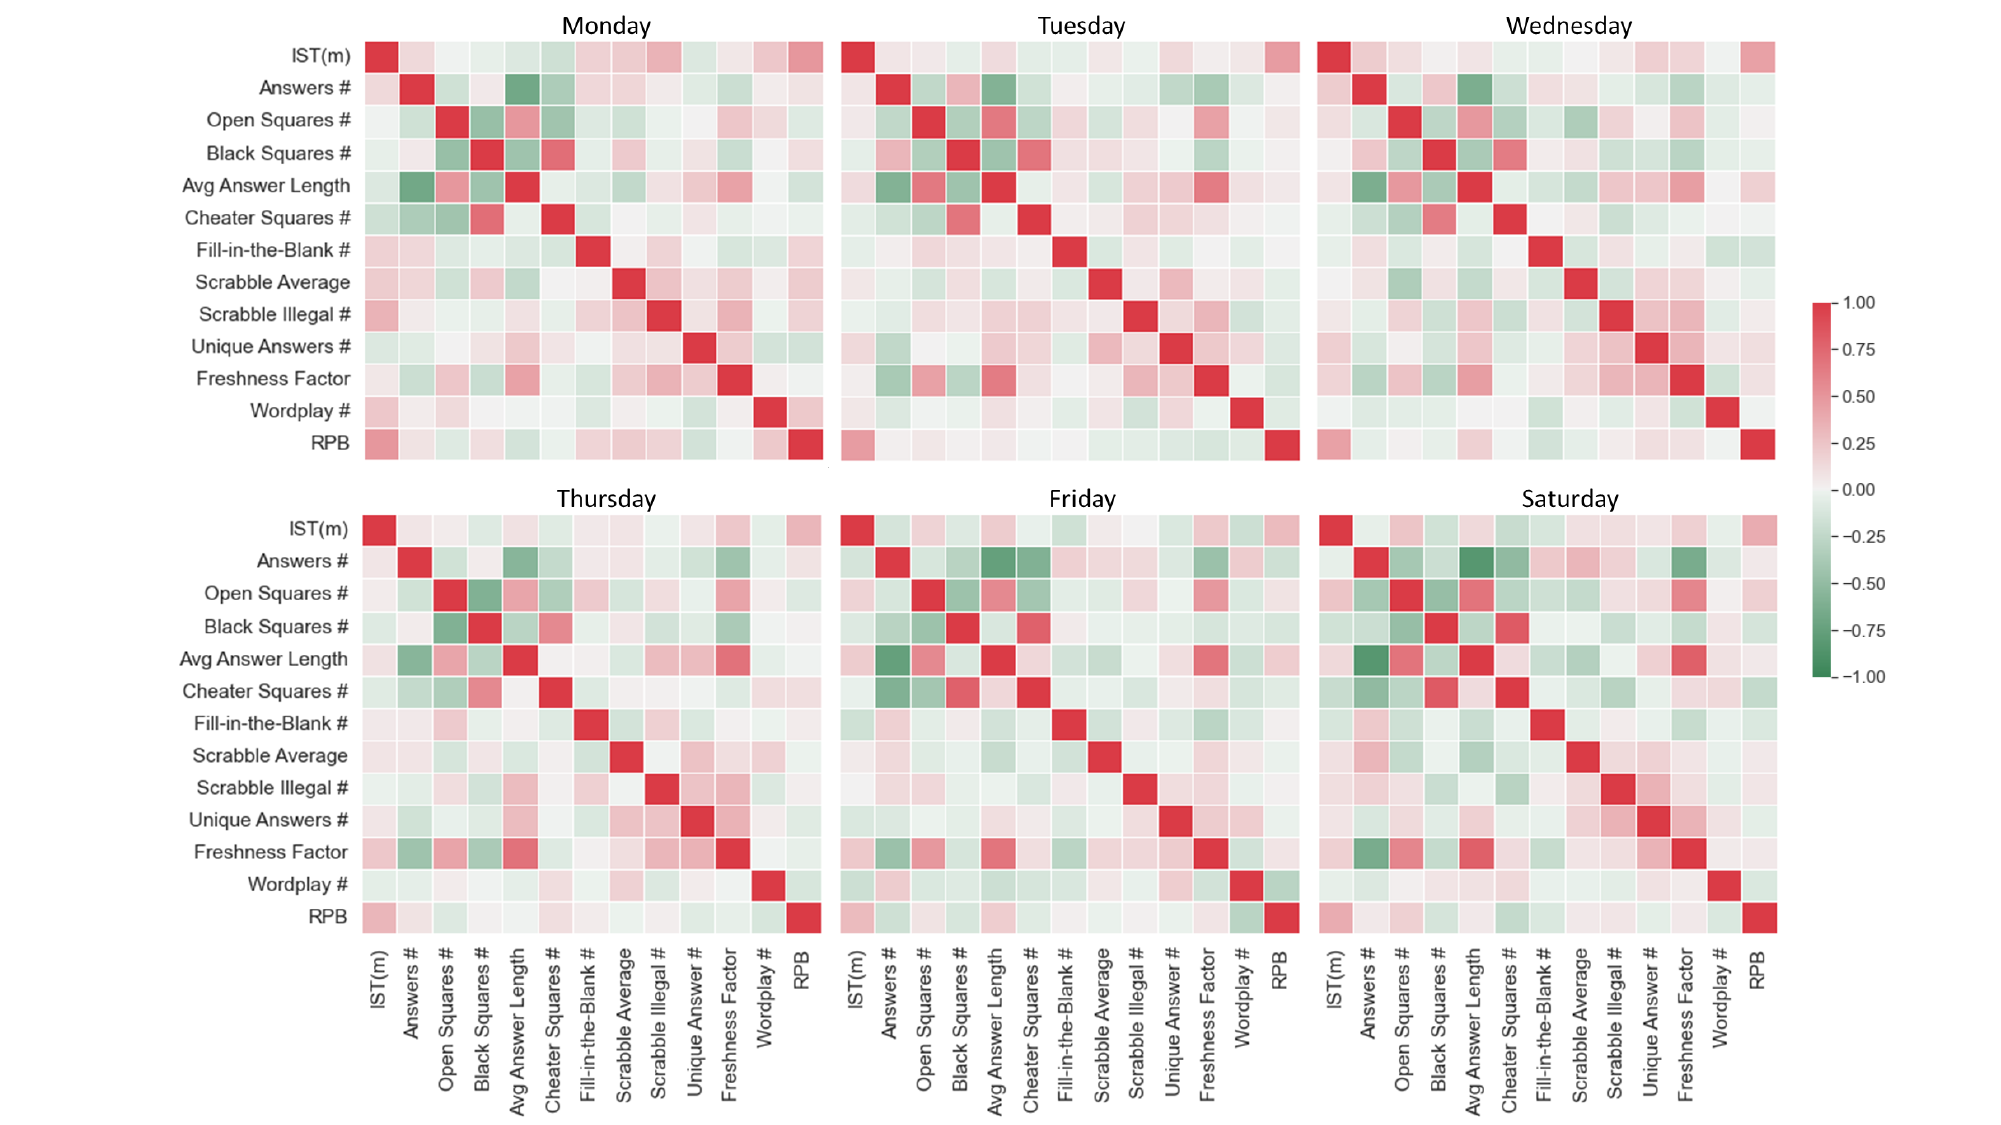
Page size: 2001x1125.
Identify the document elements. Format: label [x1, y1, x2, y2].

picture [1797, 288, 1894, 696]
picture [169, 0, 1792, 1125]
